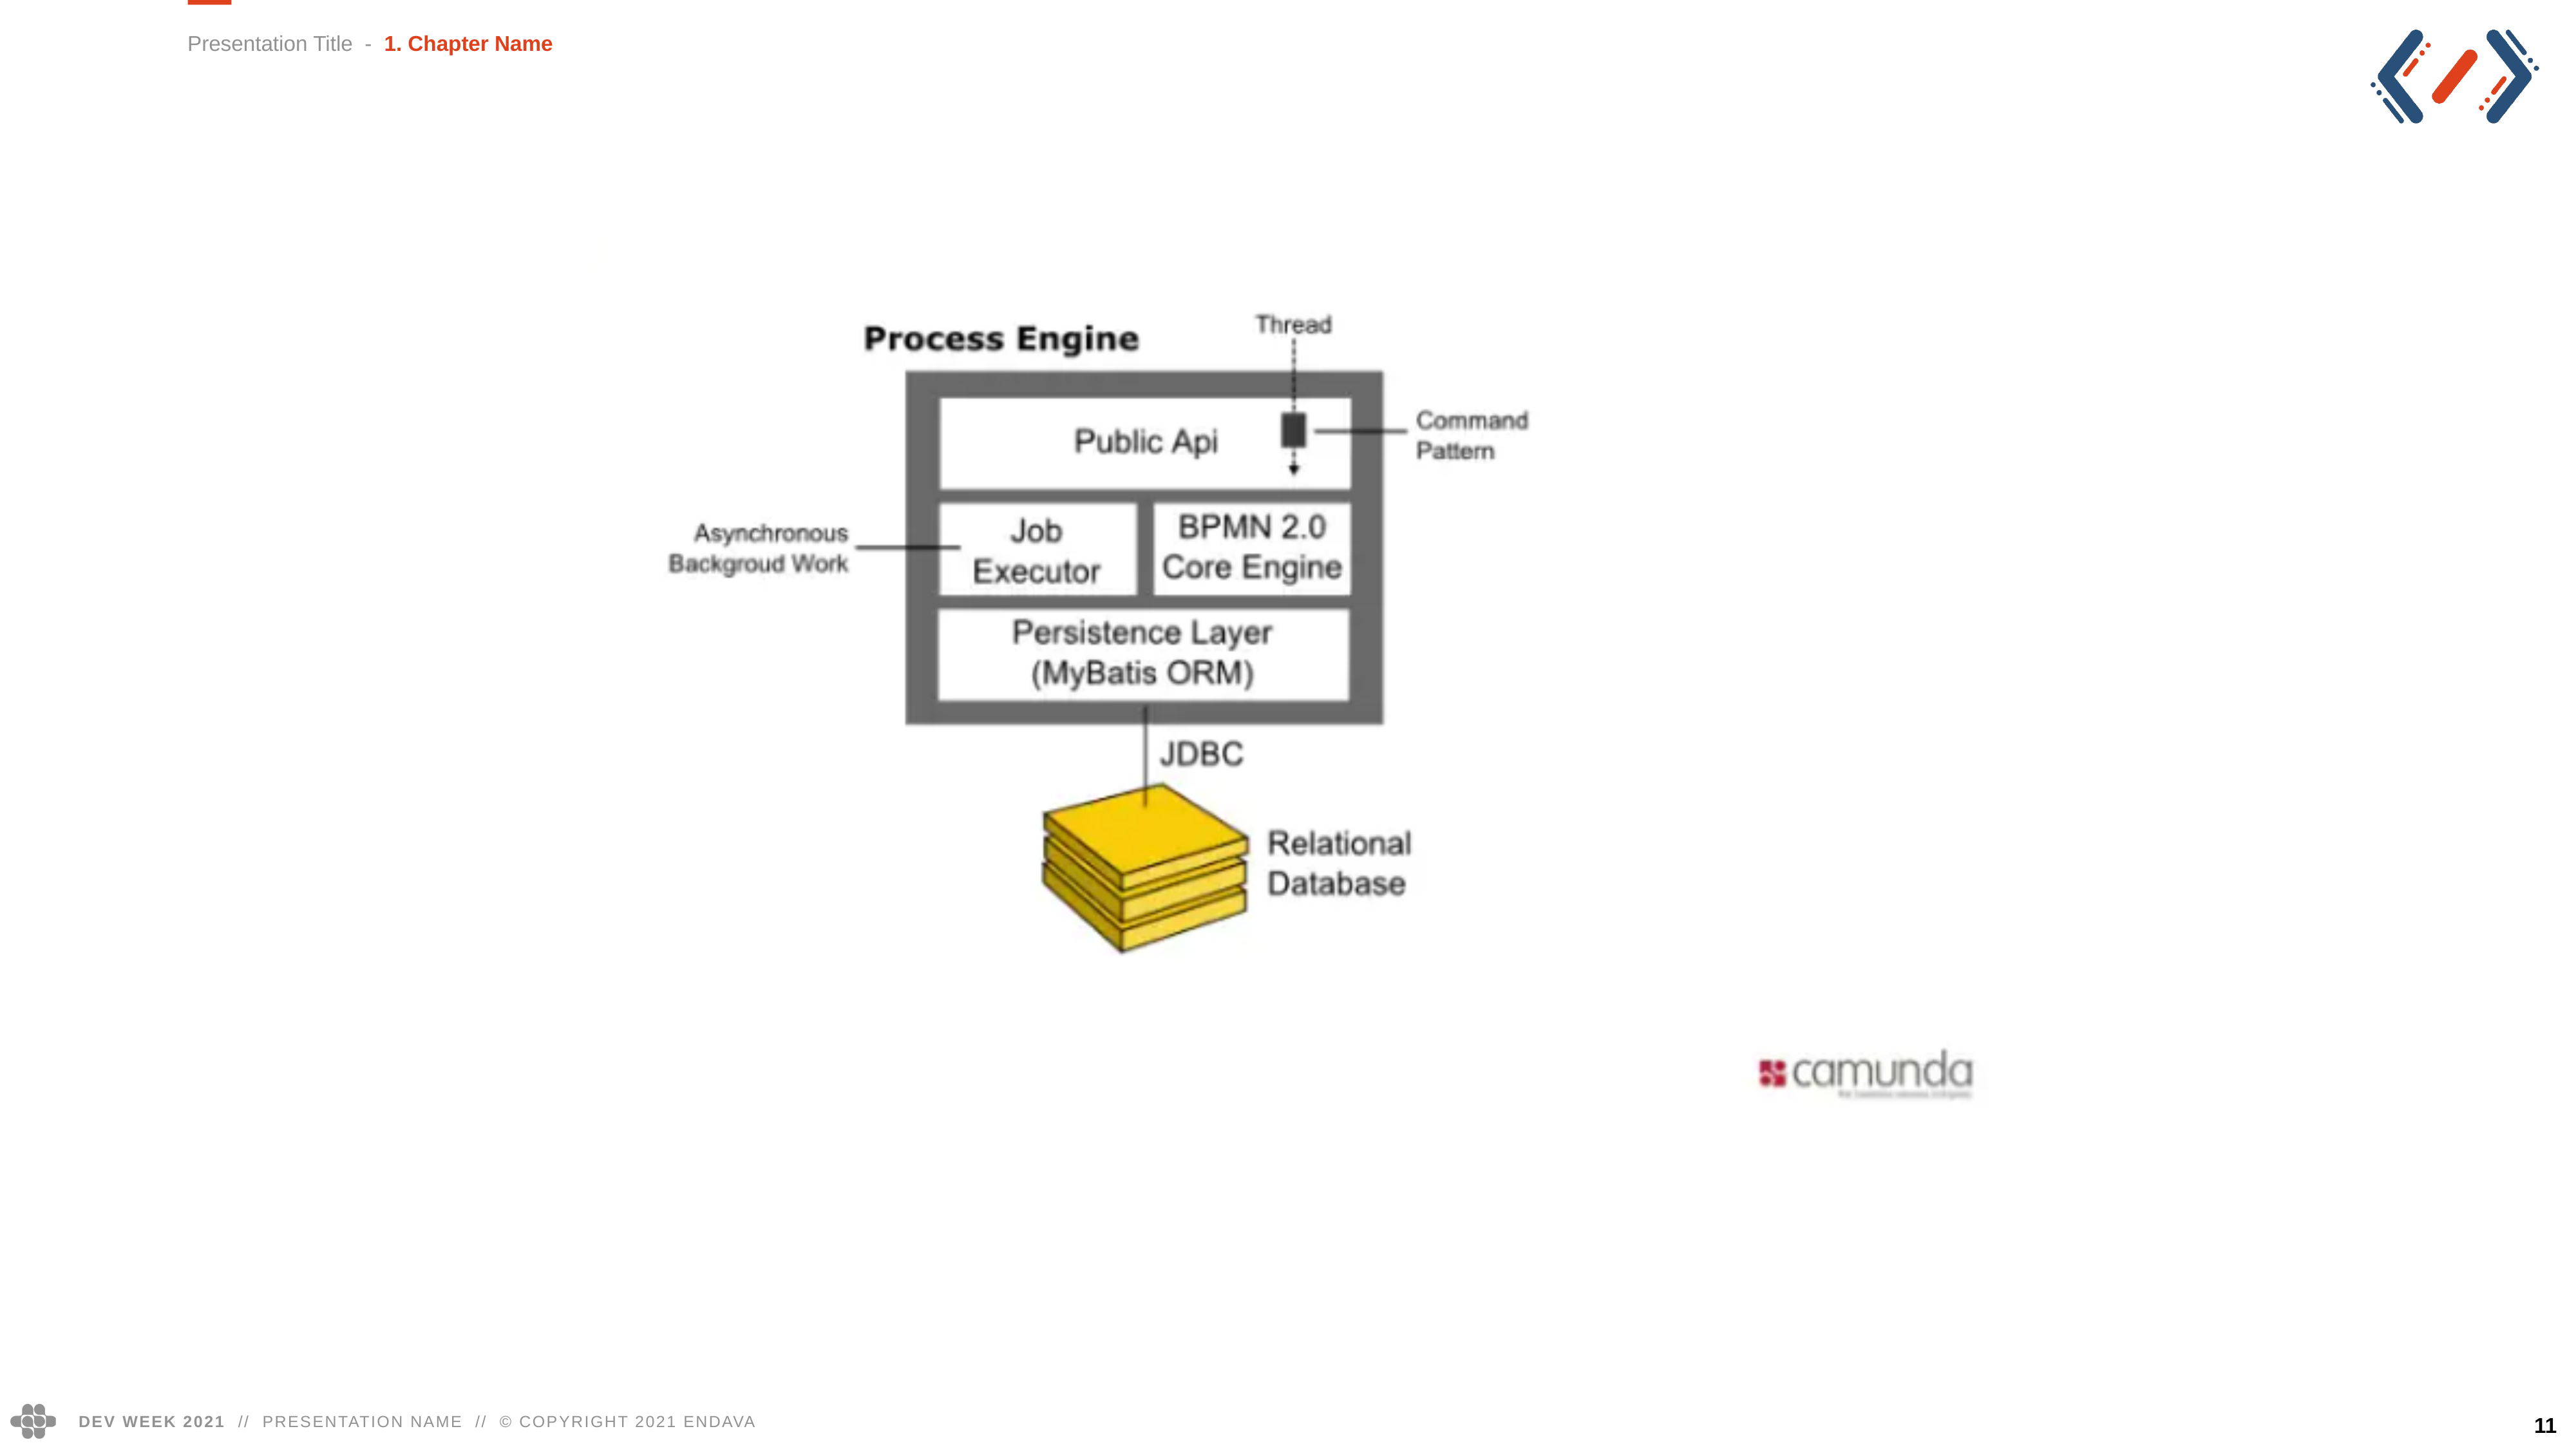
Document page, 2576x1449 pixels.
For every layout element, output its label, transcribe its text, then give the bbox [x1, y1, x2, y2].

slide_number 11 [2523, 1403, 2565, 1445]
list Presentation Title - 1. Chapter Name [179, 21, 567, 64]
picture [586, 240, 1990, 1127]
picture [2309, 0, 2576, 209]
